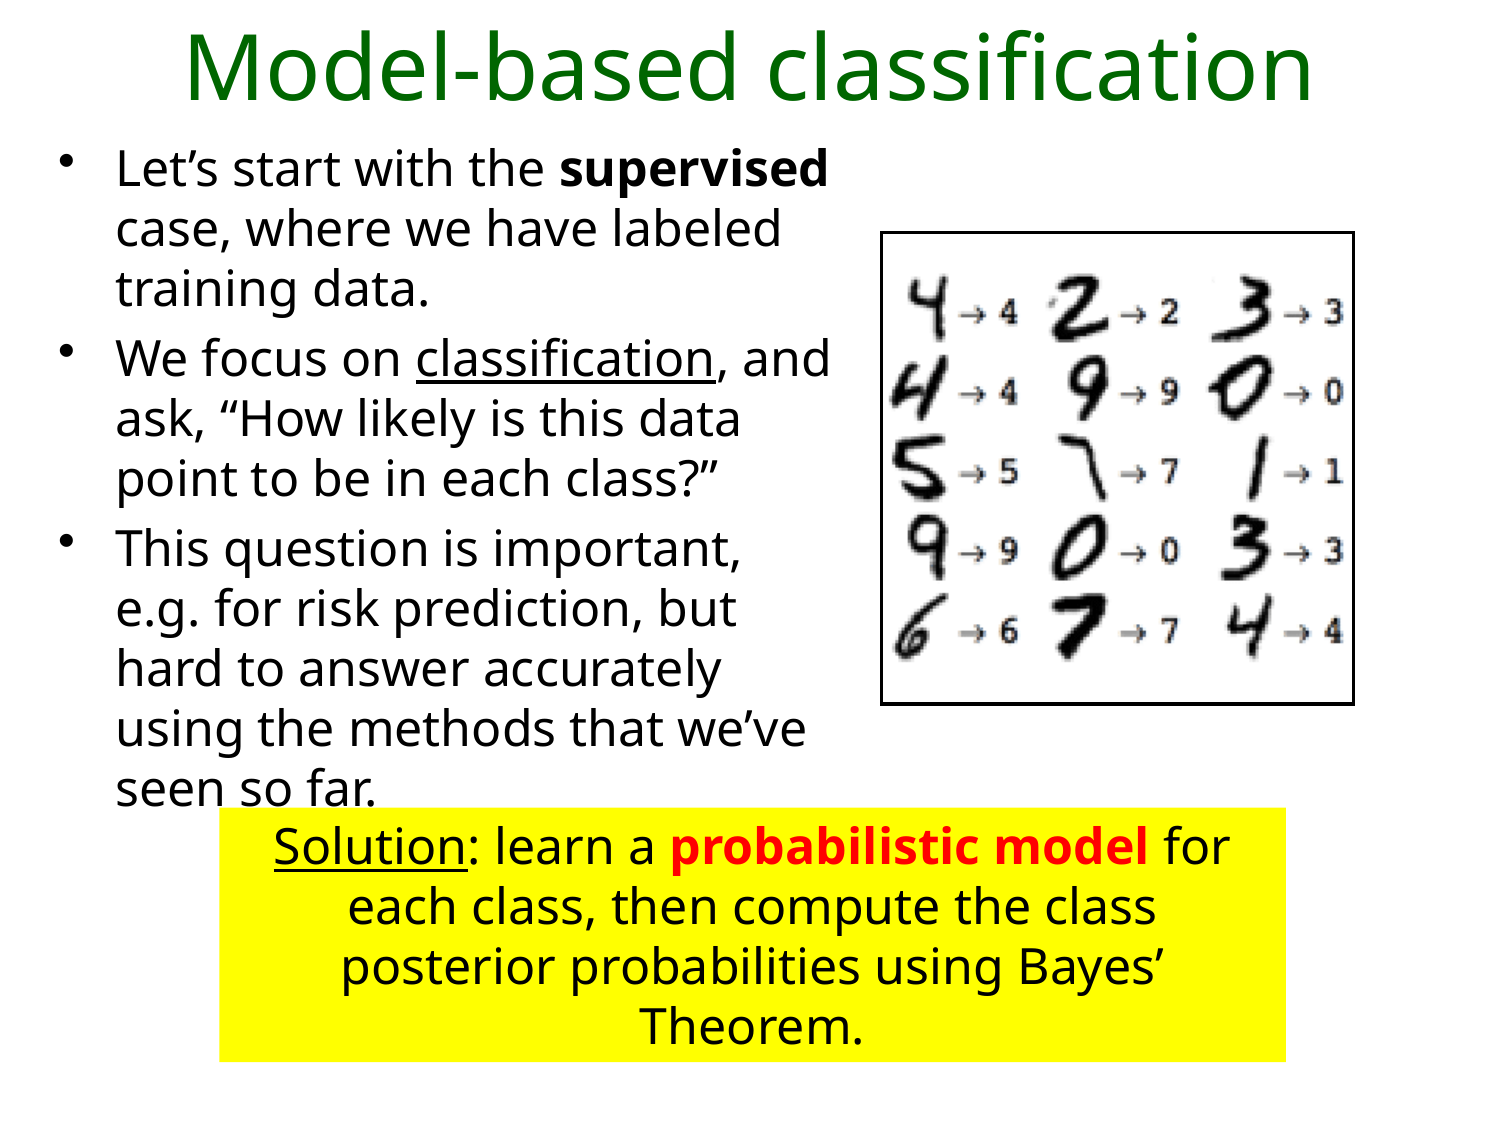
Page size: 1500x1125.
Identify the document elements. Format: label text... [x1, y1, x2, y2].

list Let’s start with the supervised case, where we have labeled training data. We focus on classification, and ask, “How likely is this data point to be in each class?” This question is important, e.g. for risk prediction, but hard to answer accurately using the methods that we’ve seen so far. [43, 129, 855, 781]
text_box Solution: learn a probabilistic model for each class, then compute the class posterior probabilities using Bayes’ Theorem. [219, 807, 1286, 1063]
picture [883, 233, 1353, 703]
title Model-based classification [75, 12, 1425, 127]
